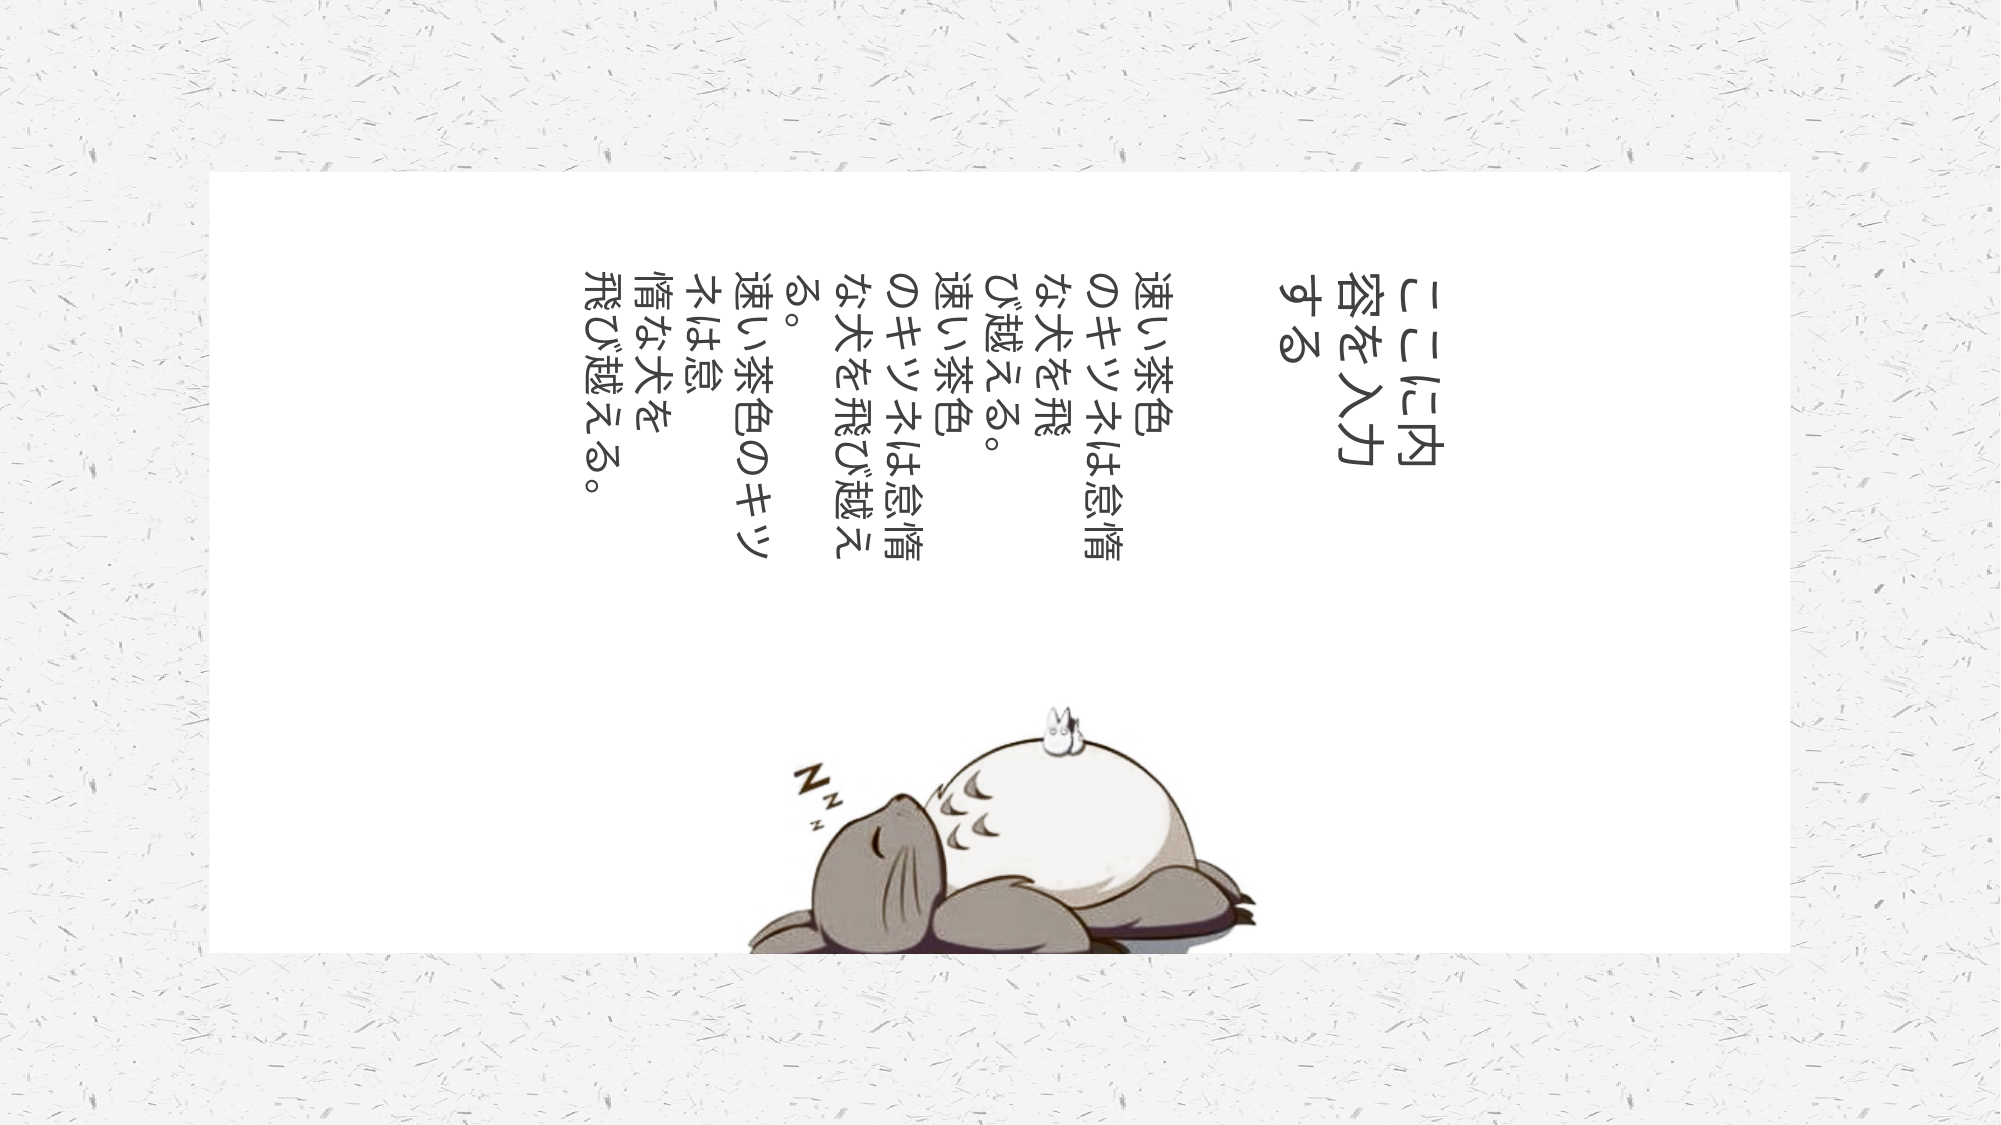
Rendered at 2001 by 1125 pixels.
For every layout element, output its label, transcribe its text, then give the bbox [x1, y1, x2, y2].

text_box [208, 171, 1792, 954]
text_box ここに内容を入力する [1187, 256, 1461, 503]
text_box 速い茶色 のキツネは怠惰な犬を飛 び越える。 速い茶色 のキツネは怠惰な犬を飛び越える。 速い茶色のキツネは怠 惰な犬を 飛び越える。 [552, 256, 1188, 591]
picture [0, 0, 2001, 1125]
